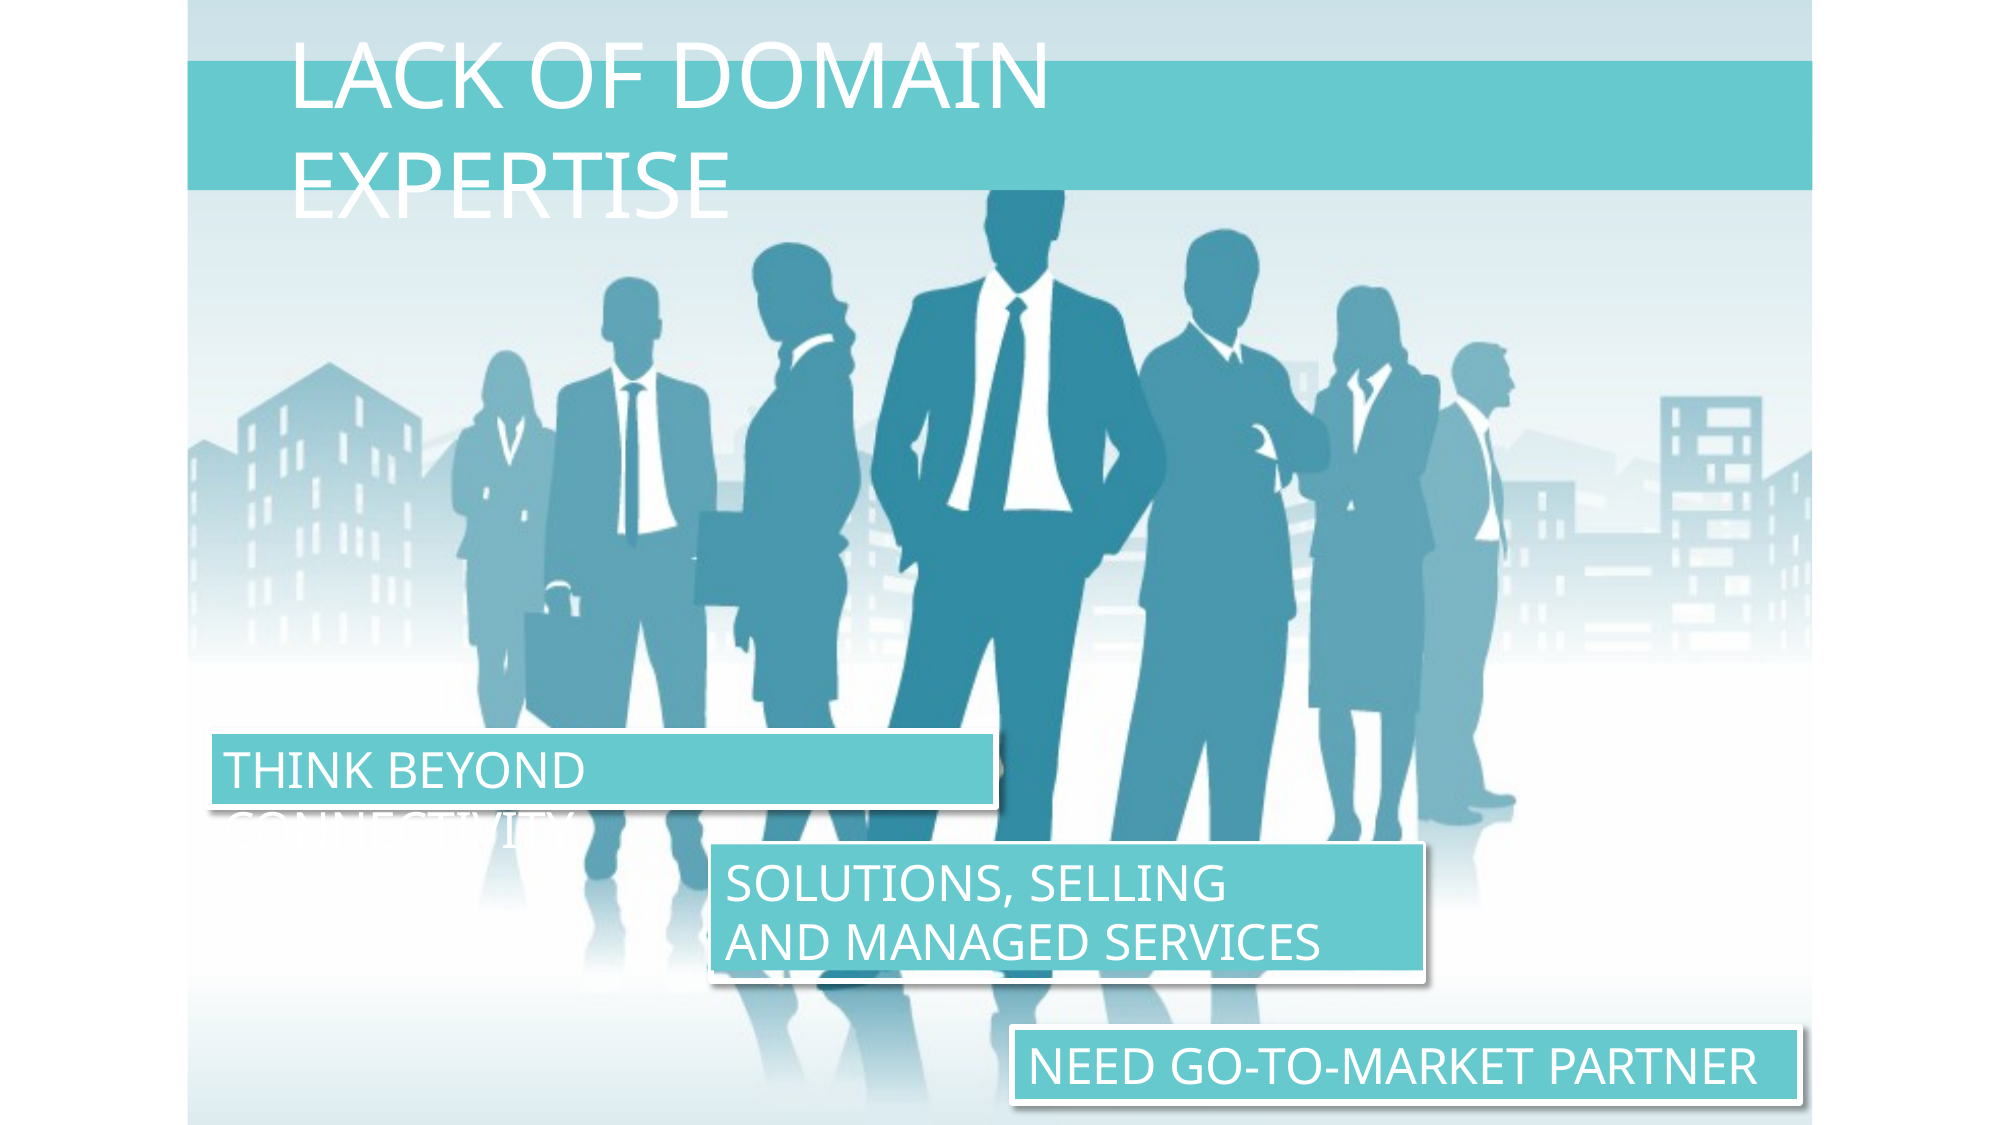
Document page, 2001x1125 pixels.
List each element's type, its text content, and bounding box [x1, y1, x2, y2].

text_box [208, 730, 997, 807]
text_box [187, 60, 285, 191]
text_box [1003, 1018, 1813, 1120]
text_box [187, 191, 1813, 1125]
text_box SOLUTIONS, SELLING AND MANAGED SERVICES [710, 844, 1423, 971]
text_box [1491, 60, 1813, 191]
text_box [1017, 1103, 1796, 1113]
text_box [214, 807, 221, 817]
text_box [716, 981, 1419, 989]
text_box [945, 807, 992, 817]
text_box [710, 971, 1423, 981]
text_box THINK BEYOND CONNECTIVITY [221, 736, 945, 859]
text_box [1012, 1026, 1800, 1103]
text_box [200, 722, 1014, 824]
text_box [702, 836, 1440, 999]
text_box [187, 0, 1813, 60]
title LACK OF DOMAIN EXPERTISE [285, 14, 1491, 237]
text_box NEED GO-TO-MARKET PARTNER [1024, 1032, 1770, 1095]
